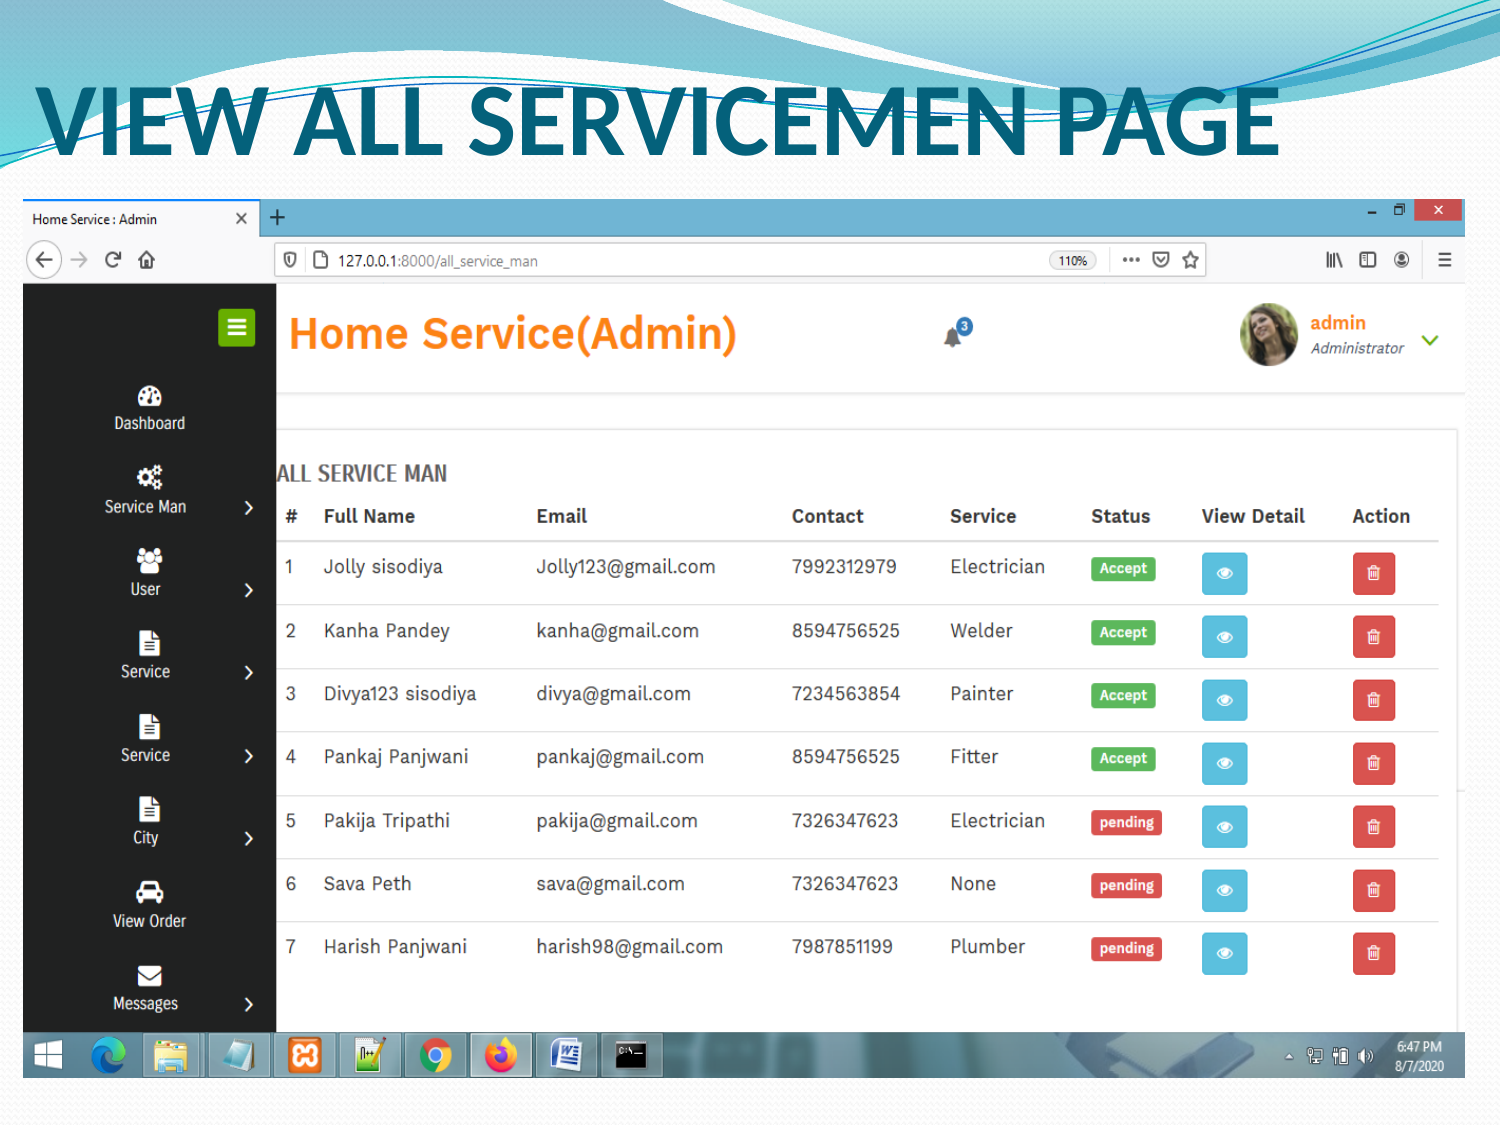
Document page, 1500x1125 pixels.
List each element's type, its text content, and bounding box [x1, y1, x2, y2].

title VIEW ALL SERVICEMEN PAGE [34, 70, 1426, 177]
picture [23, 198, 1466, 1079]
